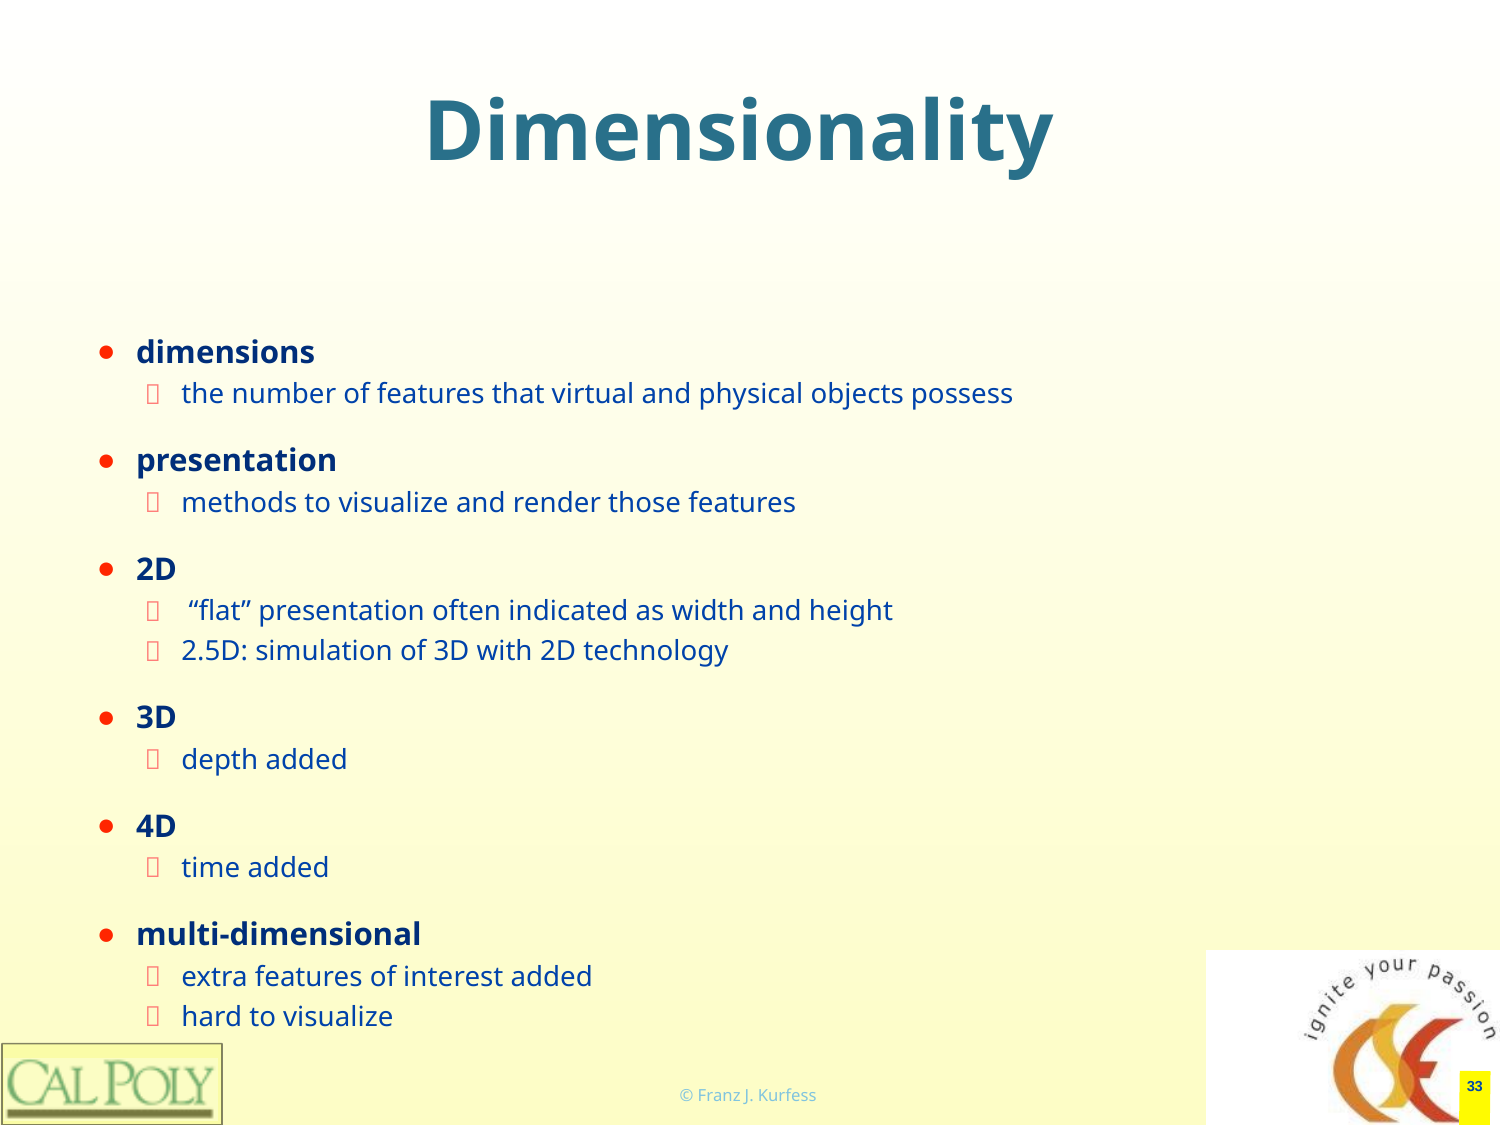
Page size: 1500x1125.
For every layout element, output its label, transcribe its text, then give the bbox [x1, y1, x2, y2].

slide_number ‹#› [1459, 1070, 1491, 1125]
title Dimensionality [90, 0, 1410, 255]
picture [1206, 950, 1500, 1125]
list dimensions the number of features that virtual and physical objects possess presentation methods to visualize and render those features 2D “flat” presentation often indicated as width and height 2.5D: simulation of 3D with 2D technology 3D depth added 4D time added multi-dimensional extra features of interest added hard to visualize [90, 257, 1410, 1041]
